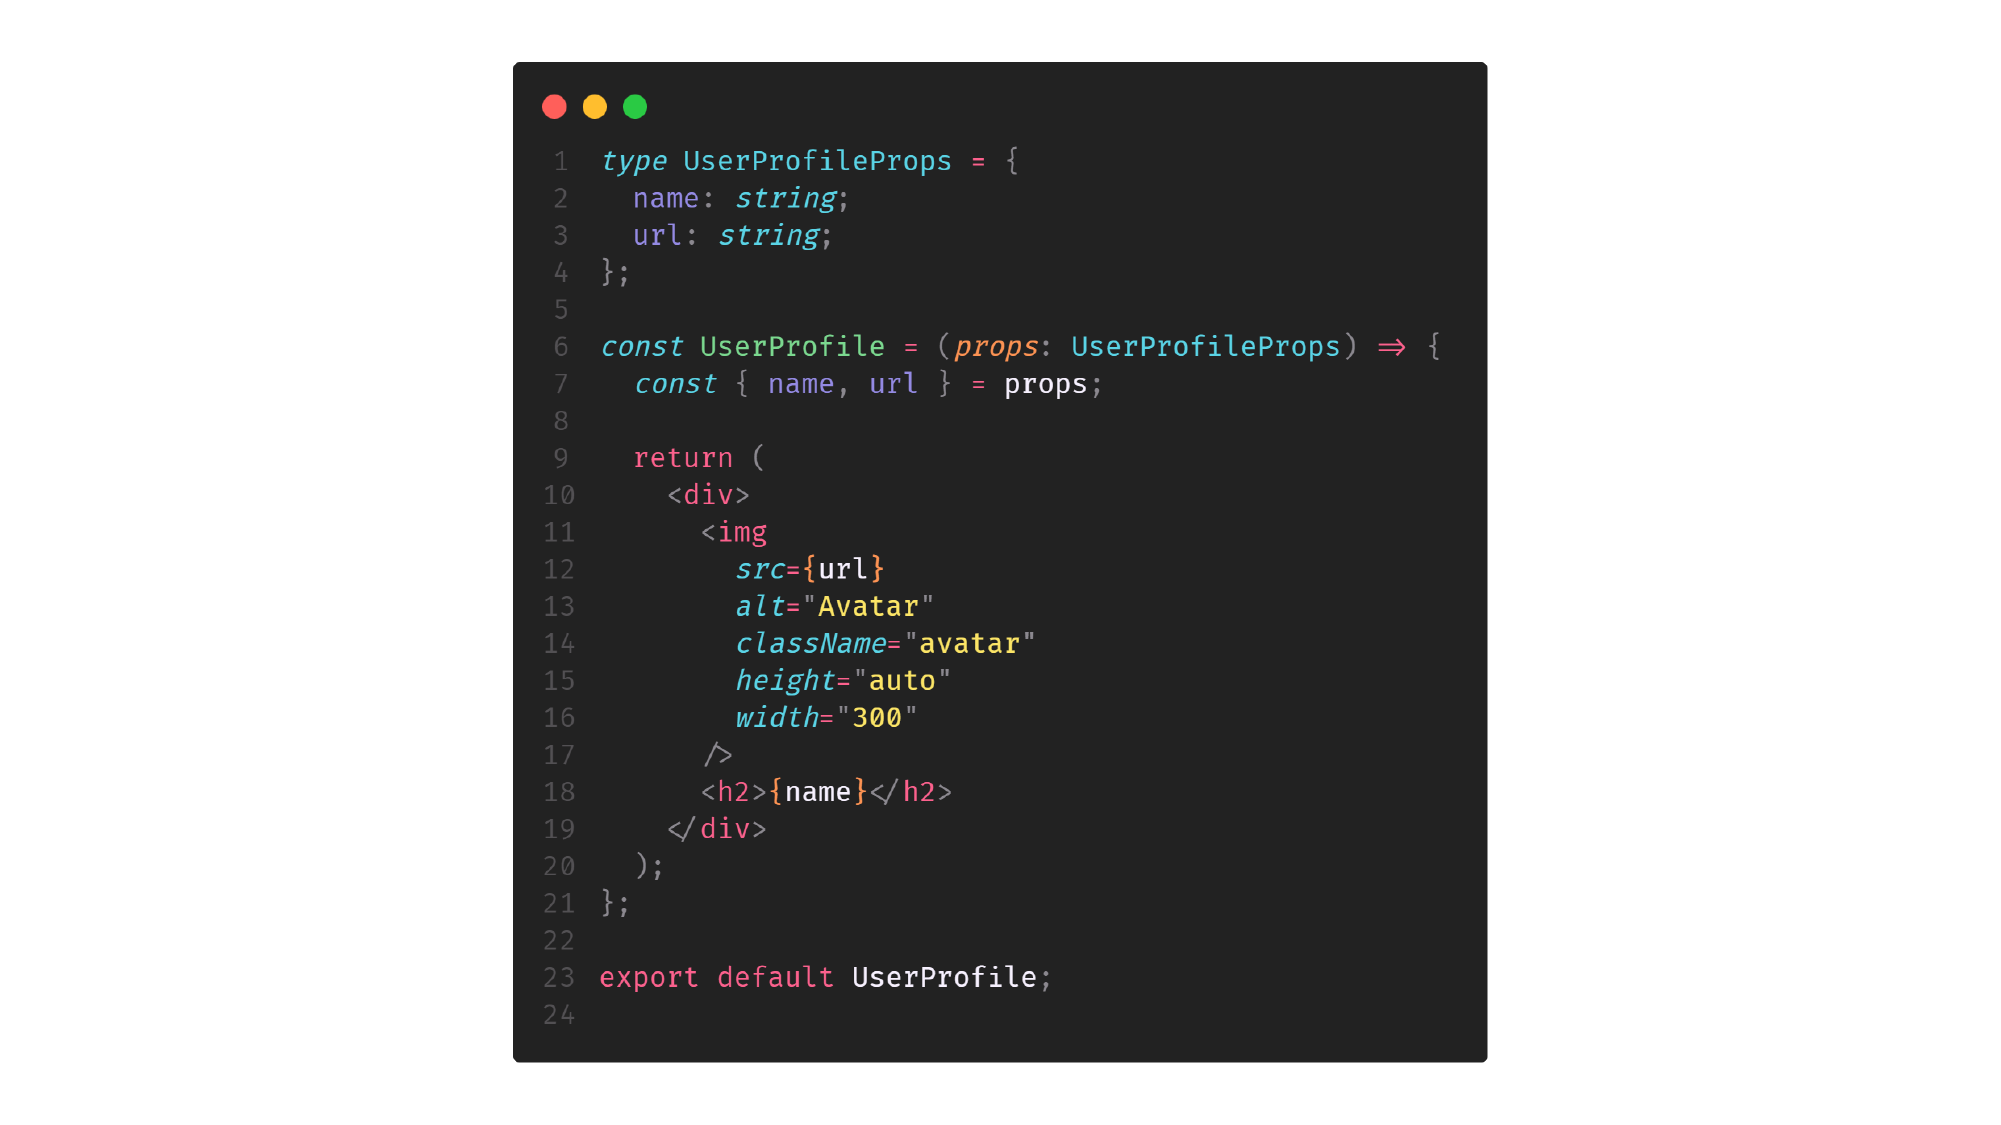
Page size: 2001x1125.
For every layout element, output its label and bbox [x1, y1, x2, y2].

picture [450, 0, 1550, 1125]
